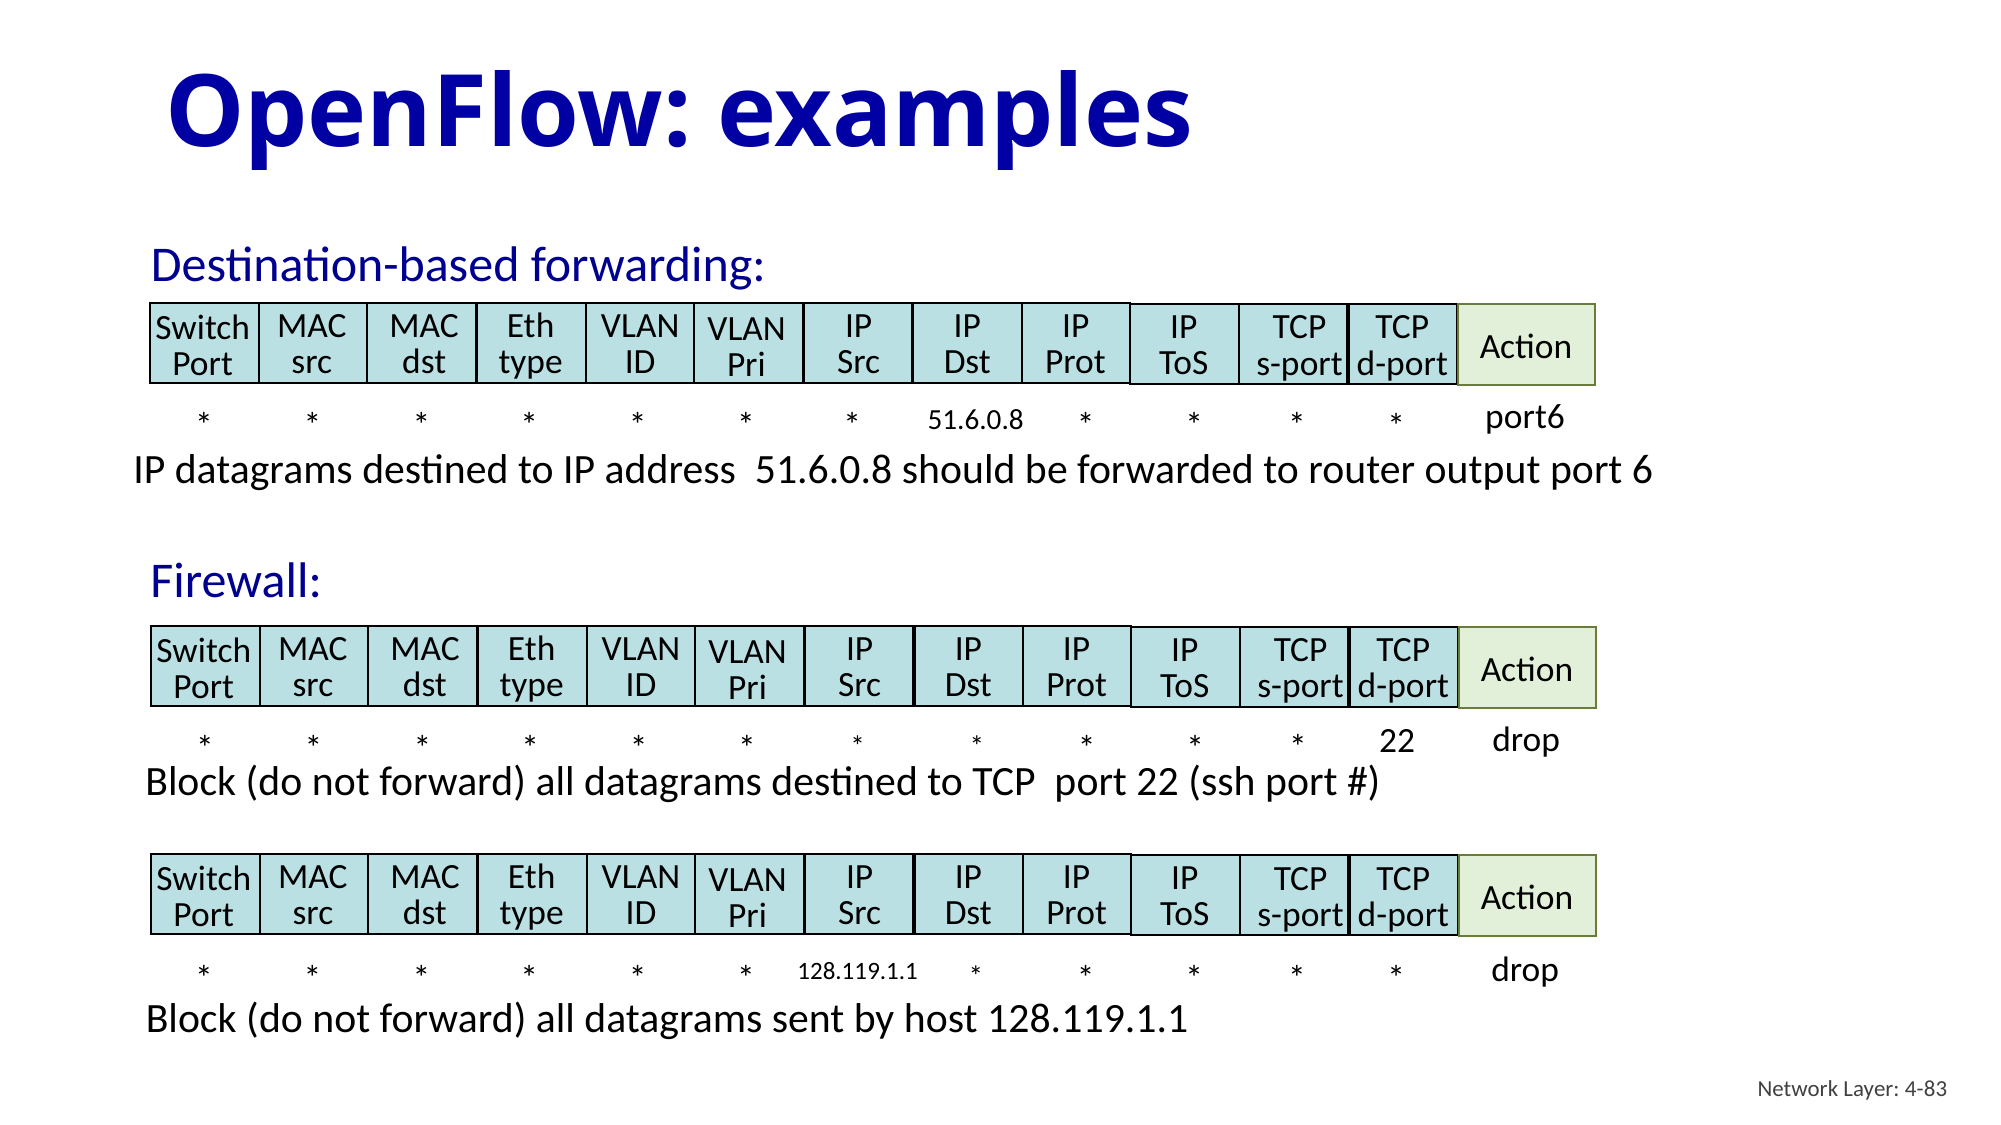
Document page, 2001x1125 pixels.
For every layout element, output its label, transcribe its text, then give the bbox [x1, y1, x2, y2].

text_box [149, 546, 1597, 773]
text_box Block (do not forward) all datagrams sent by host 128.119.1.1 [29, 990, 1190, 1041]
text_box Block (do not forward) all datagrams destined to TCP port 22 (ssh port #) [145, 753, 1422, 804]
slide_number Network Layer: 4- [1512, 1056, 1963, 1117]
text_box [147, 230, 1596, 451]
text_box IP datagrams destined to IP address 51.6.0.8 should be forwarded to router output port 6 [130, 441, 1664, 492]
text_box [149, 853, 1597, 1003]
title OpenFlow: examples [150, 40, 1875, 188]
